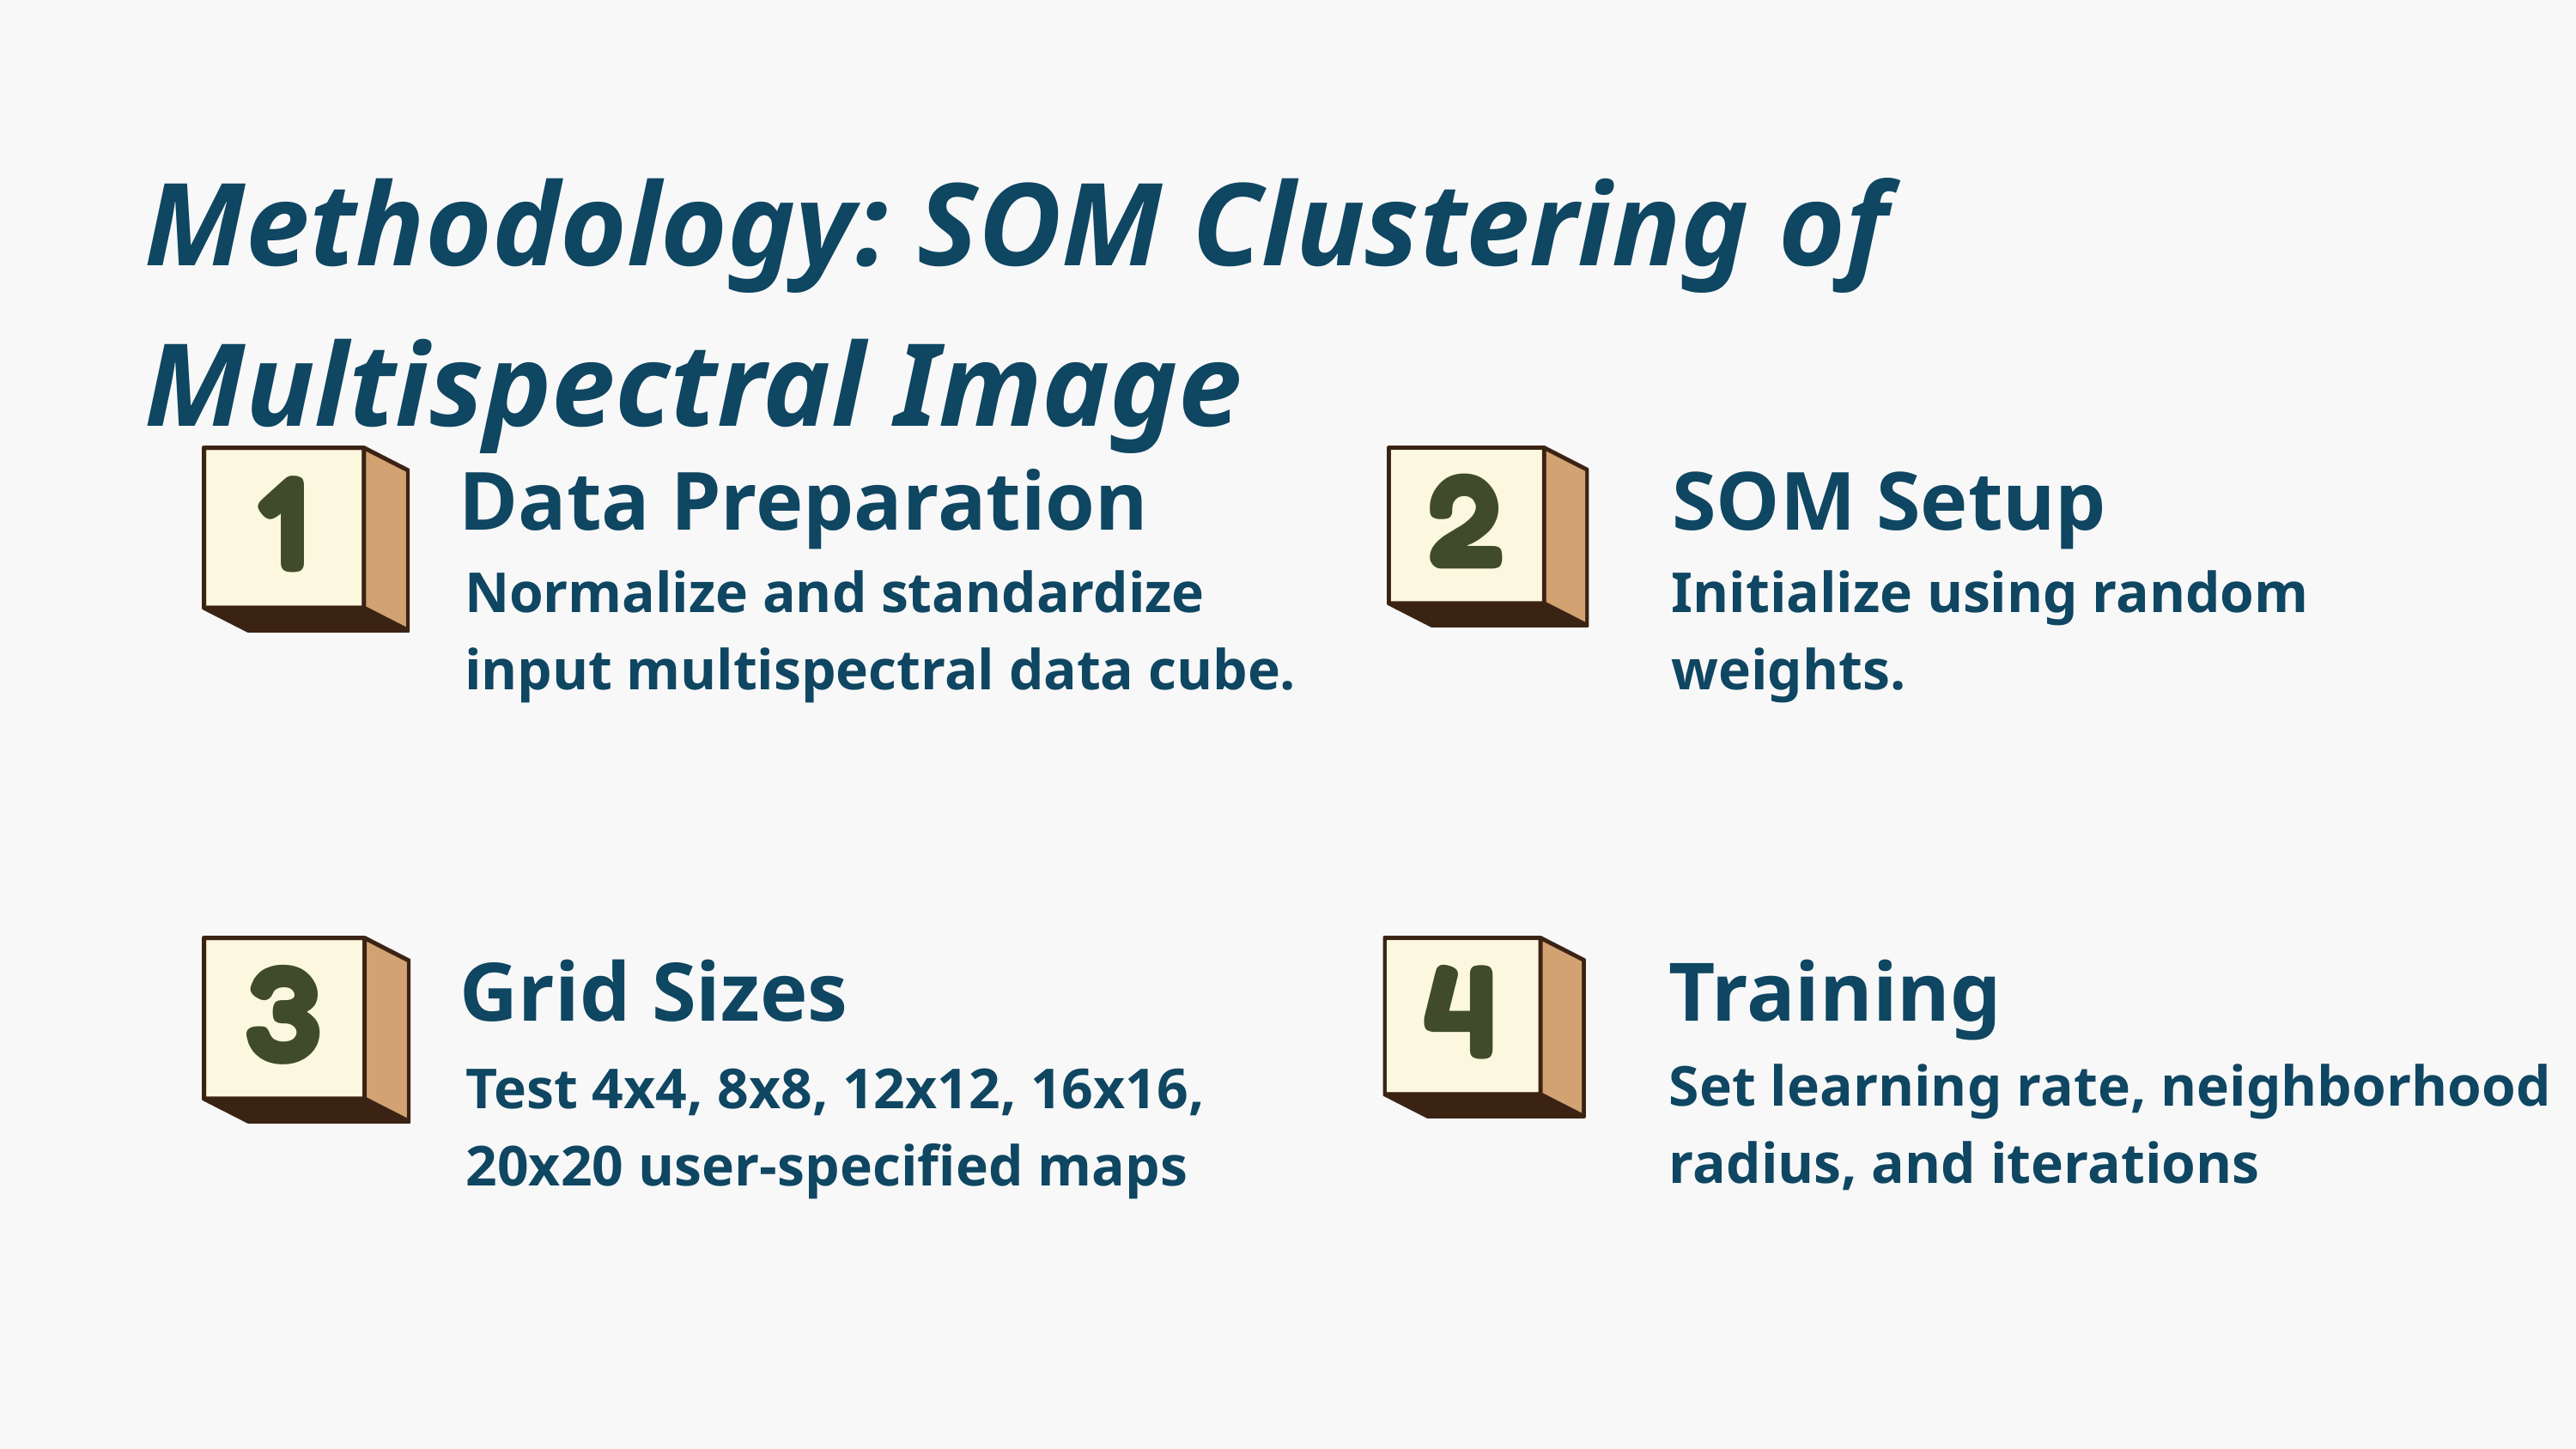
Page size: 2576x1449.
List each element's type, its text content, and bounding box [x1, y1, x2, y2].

text_box Methodology: SOM Clustering of Multispectral Image [144, 128, 2432, 450]
text_box Initialize using random weights. [1671, 546, 2508, 701]
text_box [1387, 450, 1589, 627]
text_box SOM Setup [1671, 433, 2114, 546]
text_box Grid Sizes [459, 924, 1210, 1037]
text_box Test 4x4, 8x8, 12x12, 16x16, 20x20 user-specified maps [465, 1042, 1306, 1197]
text_box [202, 450, 410, 633]
text_box Normalize and standardize input multispectral data cube. [465, 546, 1302, 701]
text_box Training [1668, 924, 2419, 1037]
text_box [202, 936, 411, 1124]
text_box [1382, 936, 1586, 1119]
text_box Data Preparation [459, 433, 1206, 547]
text_box Set learning rate, neighborhood radius, and iterations [1668, 1040, 2576, 1195]
